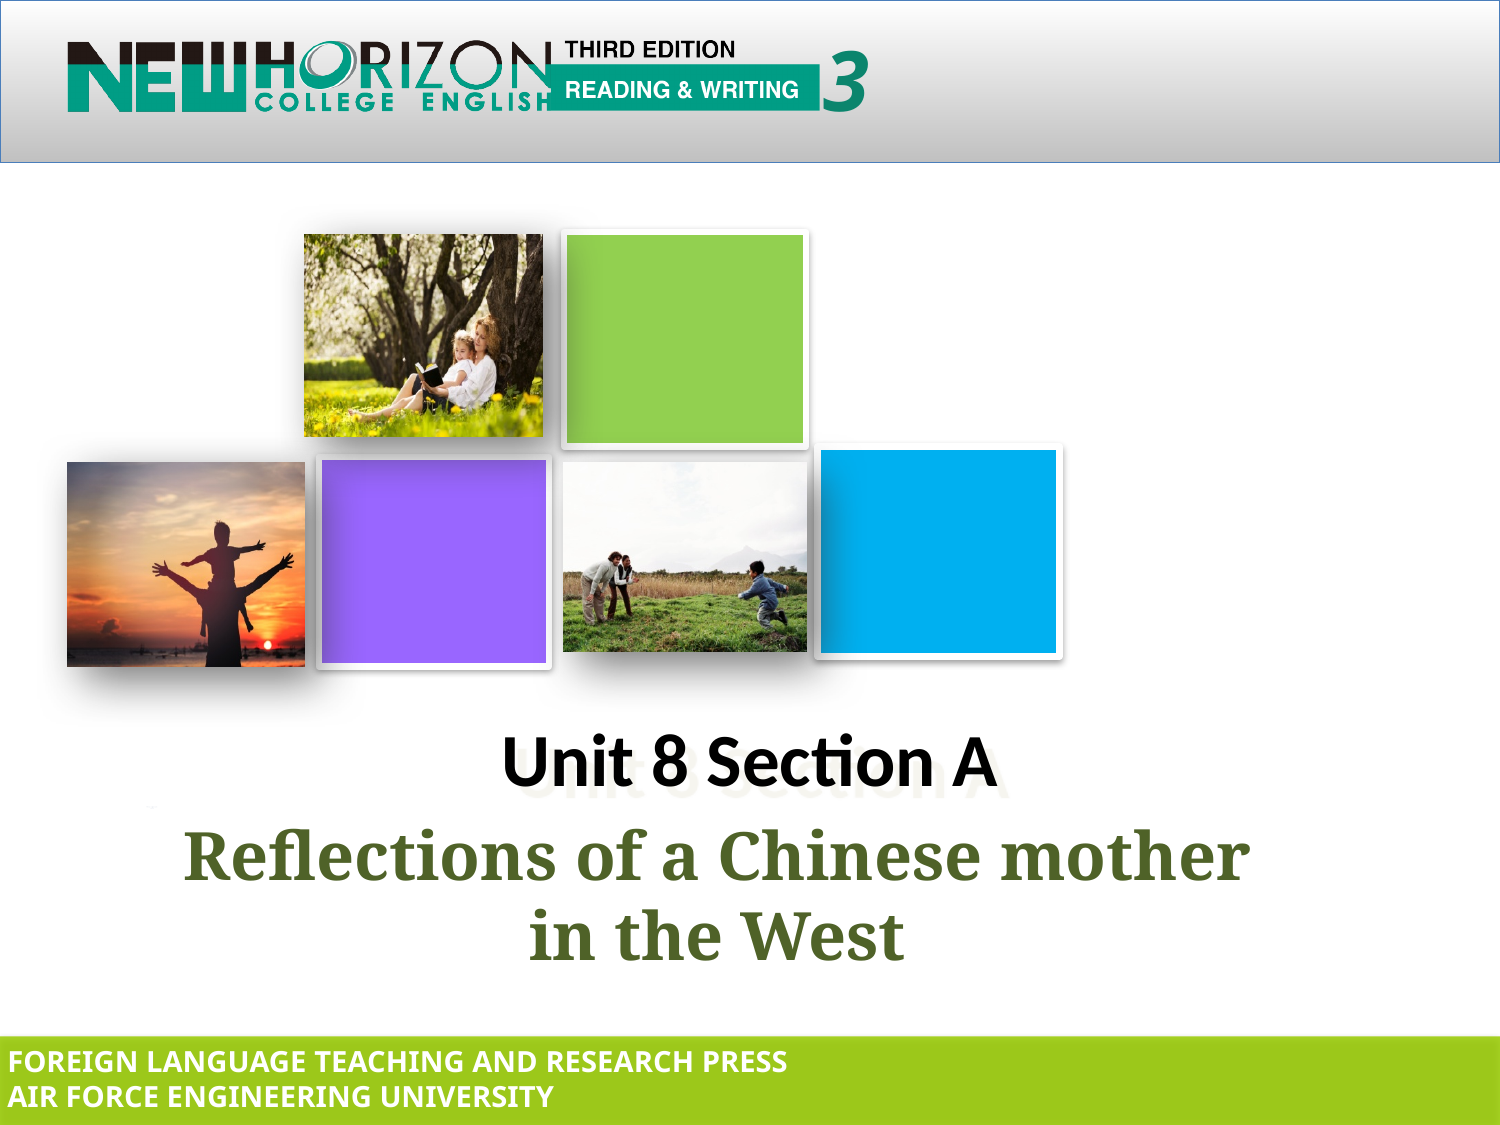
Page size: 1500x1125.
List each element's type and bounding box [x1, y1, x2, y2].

text_box [0, 0, 1500, 1125]
